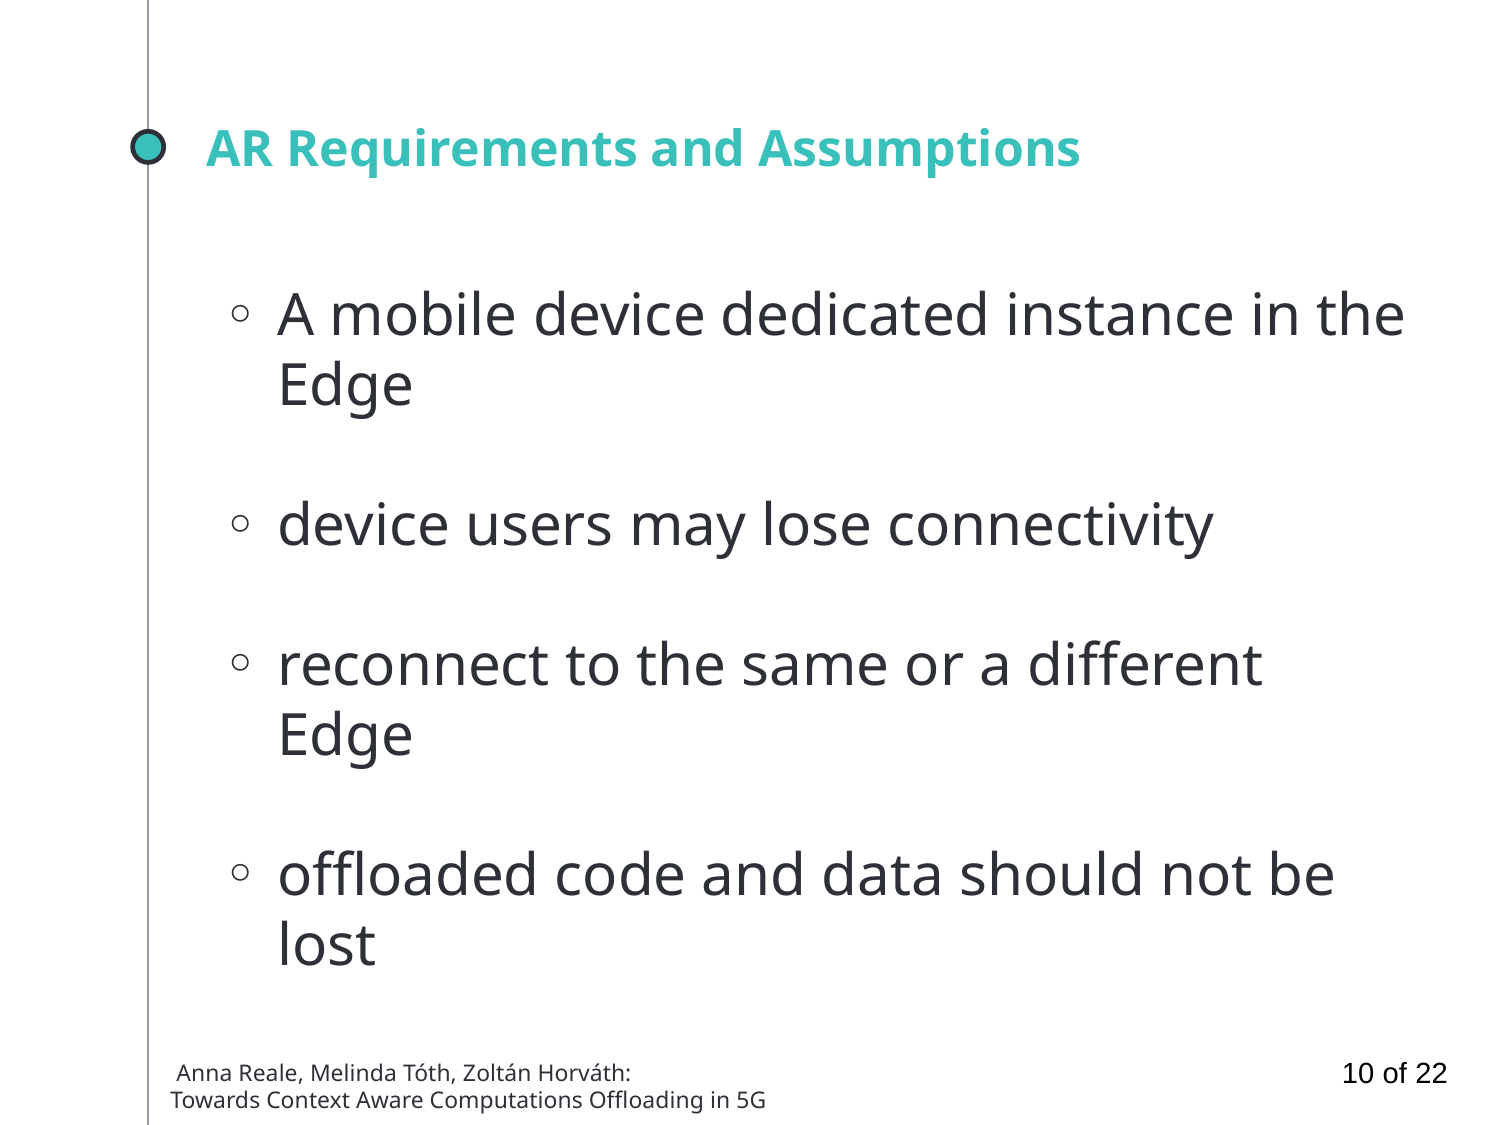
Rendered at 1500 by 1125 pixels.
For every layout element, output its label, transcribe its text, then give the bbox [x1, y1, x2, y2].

list A mobile device dedicated instance in the Edge device users may lose connectivity reconnect to the same or a different Edge offloaded code and data should not be lost [191, 262, 1425, 1038]
slide_number 10 of 22 [1326, 1038, 1494, 1125]
title AR Requirements and Assumptions [191, 115, 1317, 191]
